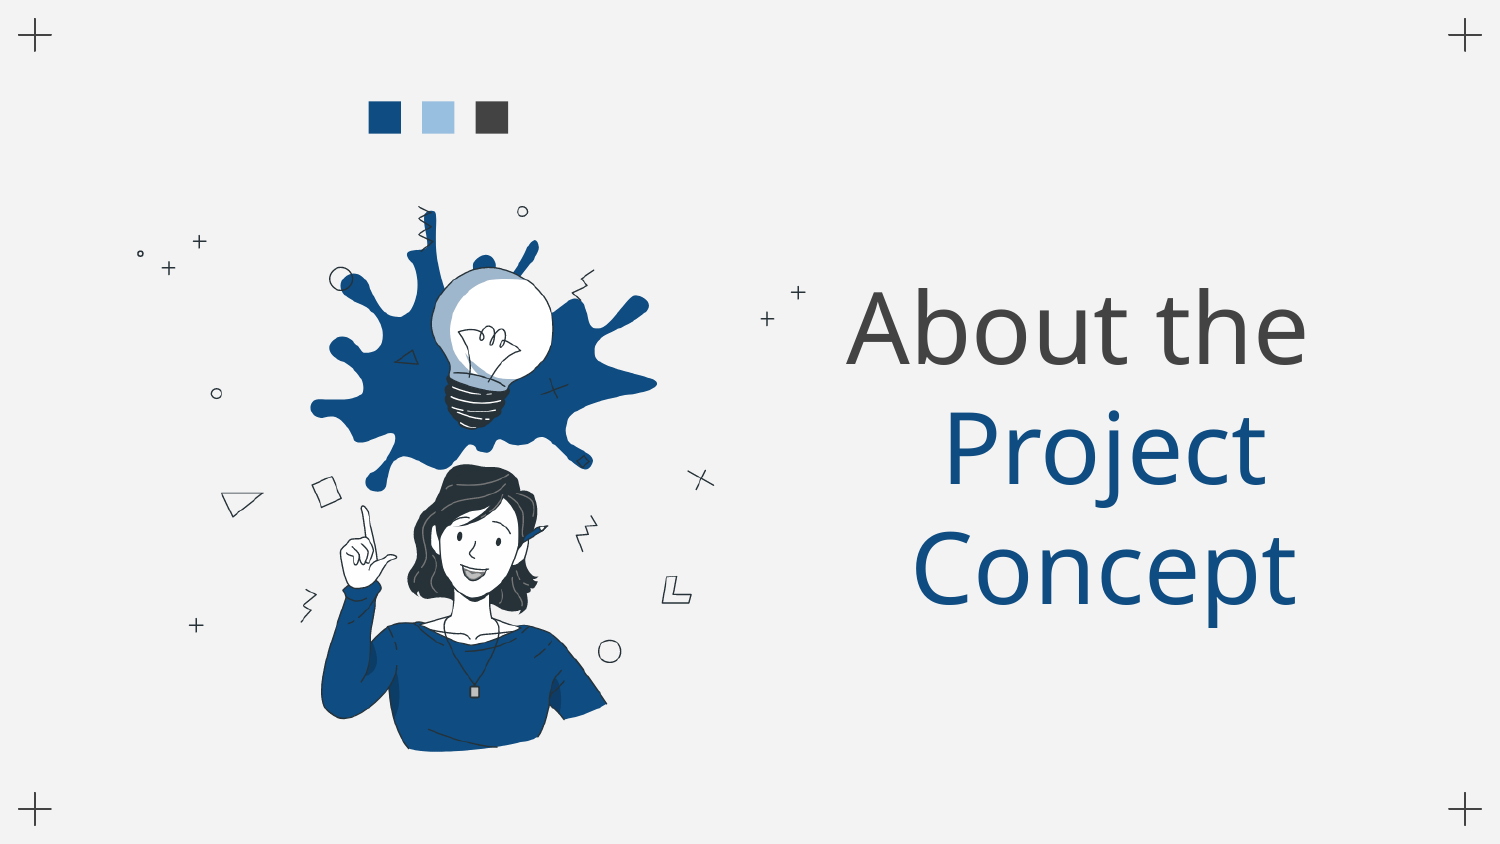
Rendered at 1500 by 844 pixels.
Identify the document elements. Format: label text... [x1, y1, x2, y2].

picture [122, 192, 731, 758]
text_box [368, 101, 401, 134]
text_box [422, 101, 455, 134]
picture [749, 266, 816, 351]
title About the Project Concept [736, 228, 1479, 640]
text_box [475, 101, 509, 134]
